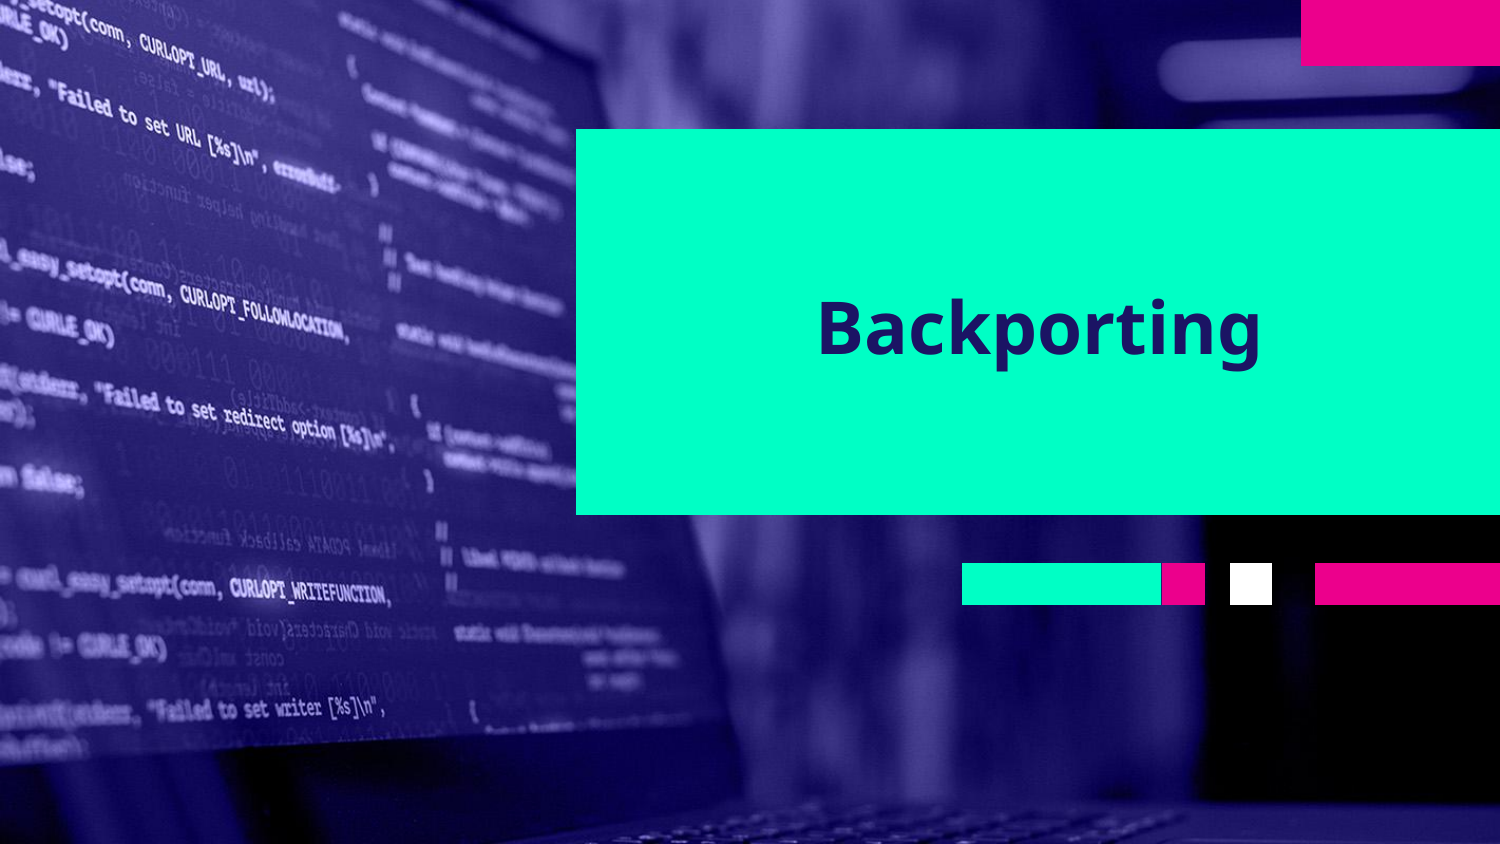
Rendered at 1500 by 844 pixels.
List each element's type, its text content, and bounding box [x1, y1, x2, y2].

picture [0, 0, 1500, 844]
title Backporting [596, 166, 1484, 485]
